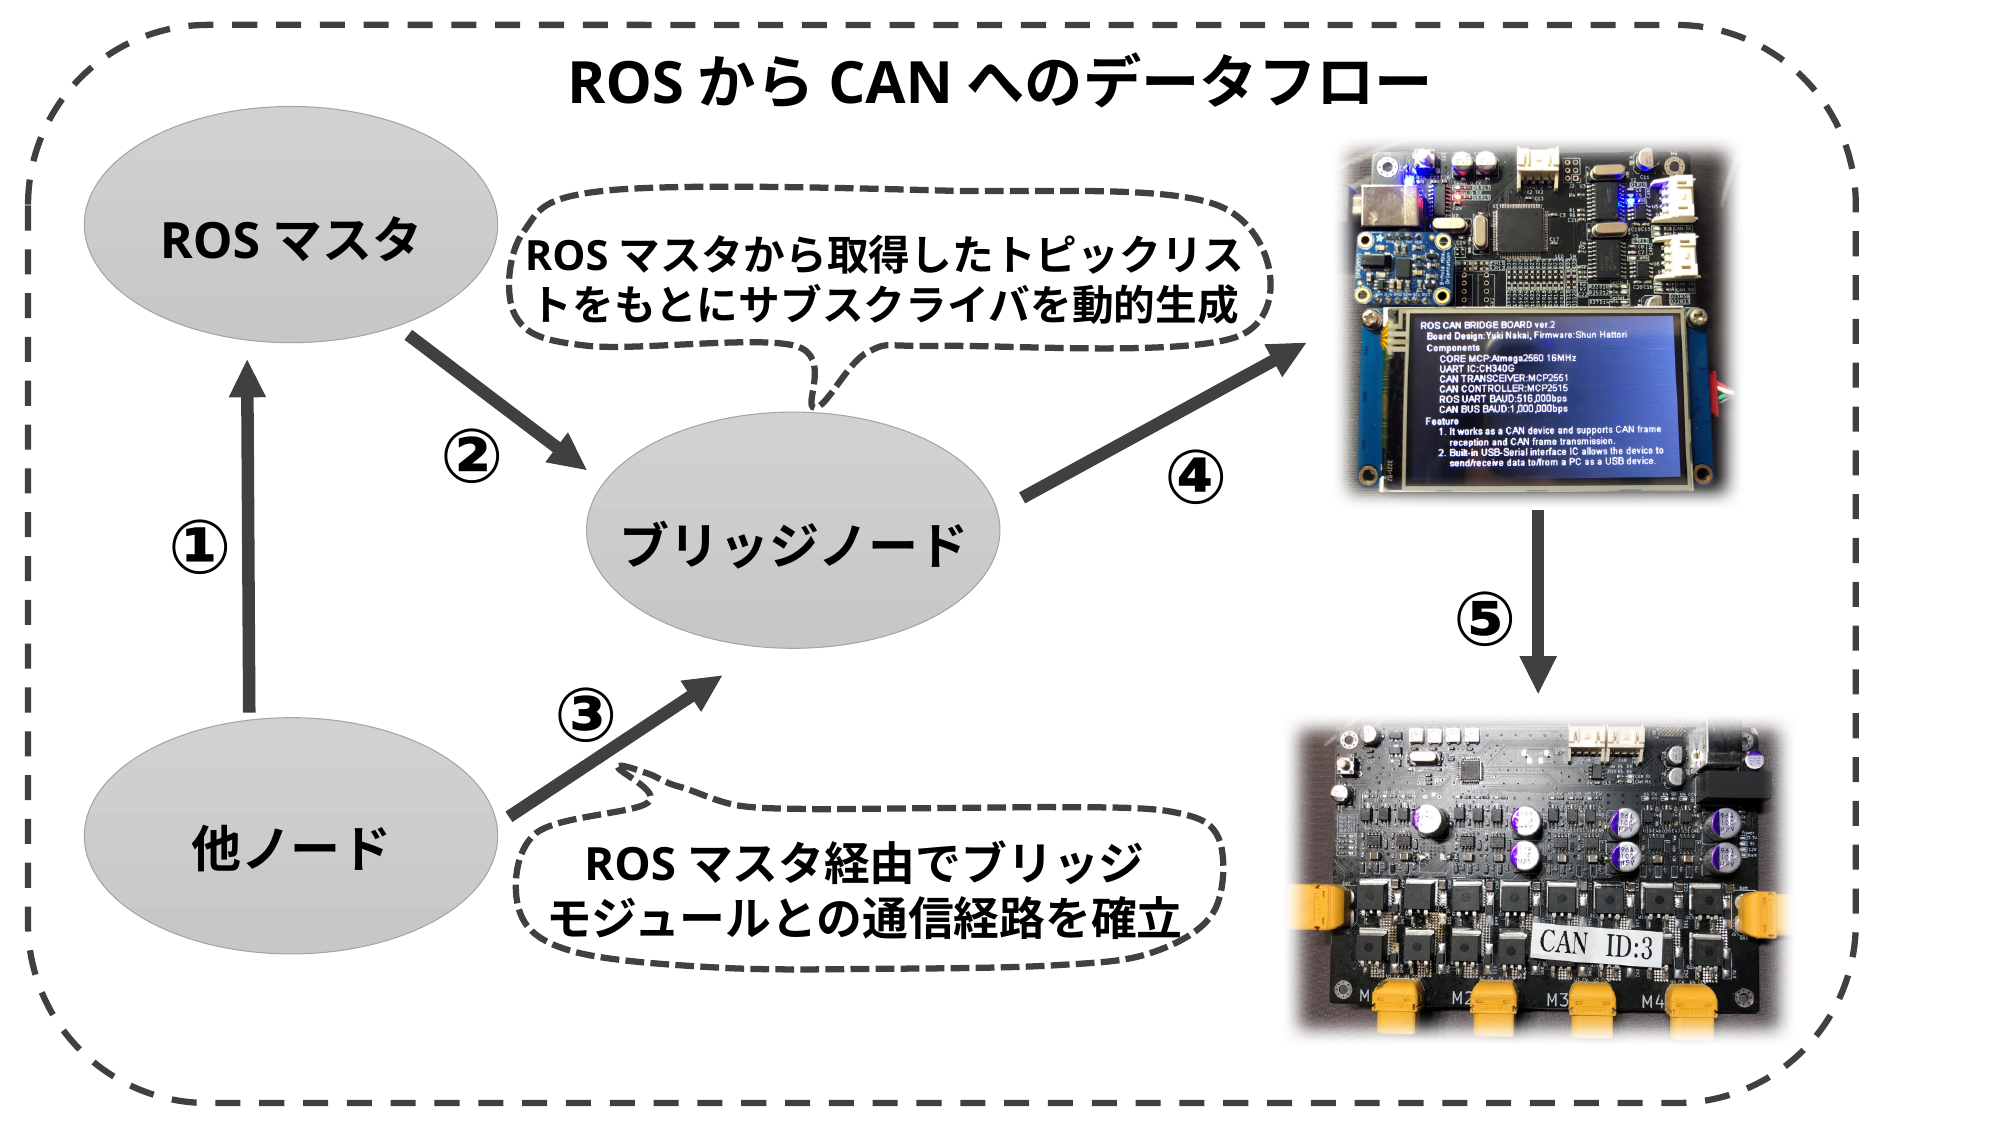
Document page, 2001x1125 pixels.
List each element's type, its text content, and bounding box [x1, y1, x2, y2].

picture [1331, 134, 1745, 510]
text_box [84, 717, 498, 954]
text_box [508, 675, 723, 817]
text_box [26, 23, 1857, 1105]
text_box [84, 106, 498, 343]
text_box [408, 334, 587, 470]
text_box ROSからCANへのデータフロー [552, 38, 1448, 123]
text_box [1022, 342, 1307, 498]
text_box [586, 412, 1000, 649]
picture [1281, 712, 1796, 1046]
